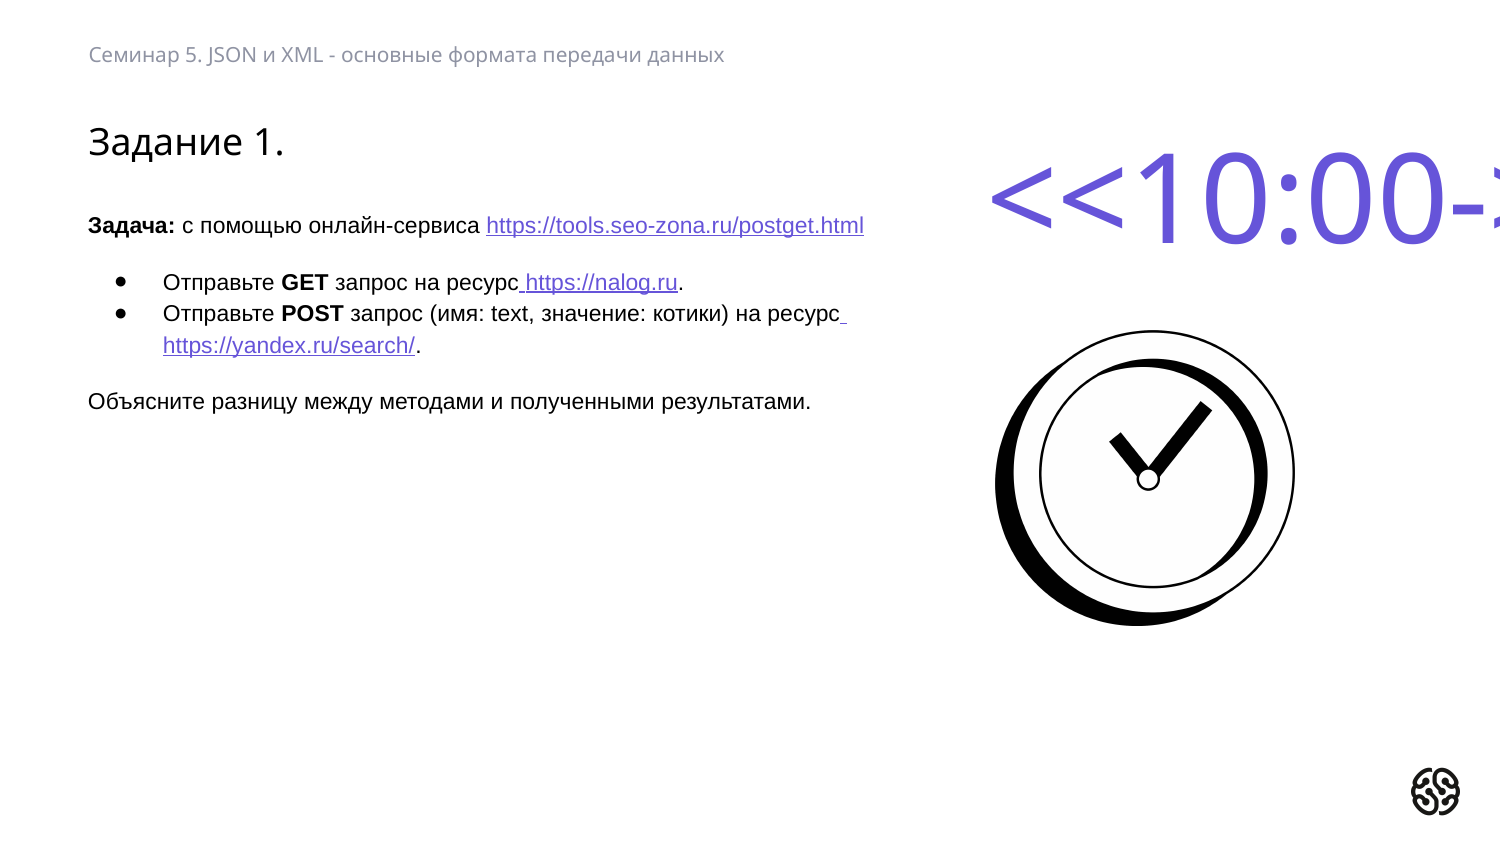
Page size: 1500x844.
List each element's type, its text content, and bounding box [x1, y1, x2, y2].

picture [995, 330, 1295, 626]
picture [1411, 767, 1460, 816]
subtitle Семинар 5. JSON и XML - основные формата передачи данных [88, 24, 1412, 84]
subtitle Задача: с помощью онлайн-сервиса https://tools.seo-zona.ru/postget.html Отправьте GET запрос на ресурс https://nalog.ru. Отправьте POST запрос (имя: text, значение: котики) на ресурс https://yandex.ru/search/. Объясните разницу между методами и полученными результатами. [87, 206, 914, 697]
title Задание 1. [88, 118, 1412, 178]
title <<10:00->> [647, 118, 1500, 269]
